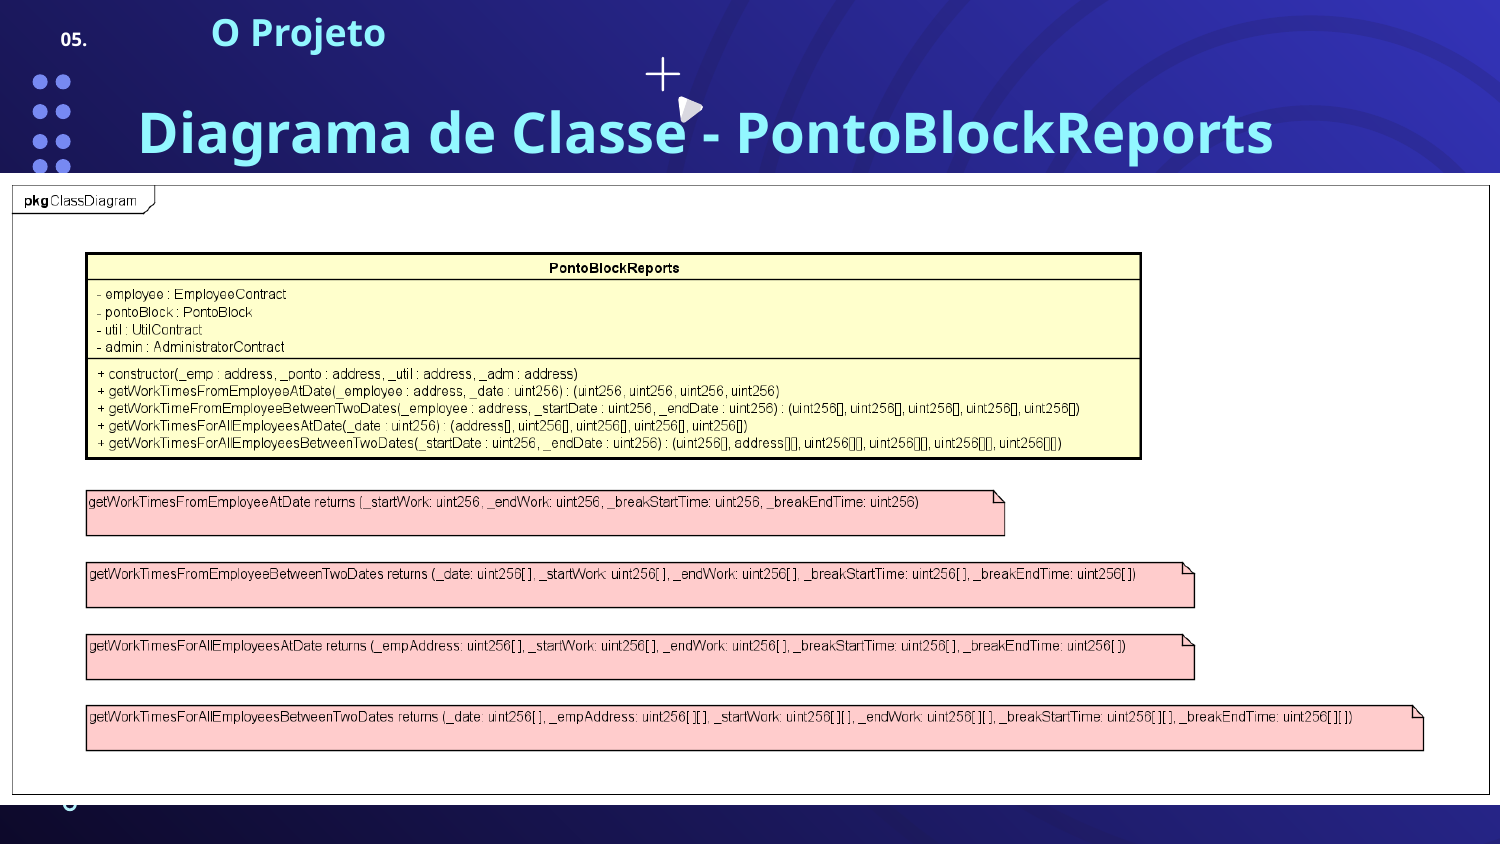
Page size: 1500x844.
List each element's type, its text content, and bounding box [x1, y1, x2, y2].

picture [0, 172, 1500, 806]
subtitle Diagrama de Classe - PontoBlockReports [122, 89, 1481, 171]
title 05. O Projeto [45, 11, 458, 51]
